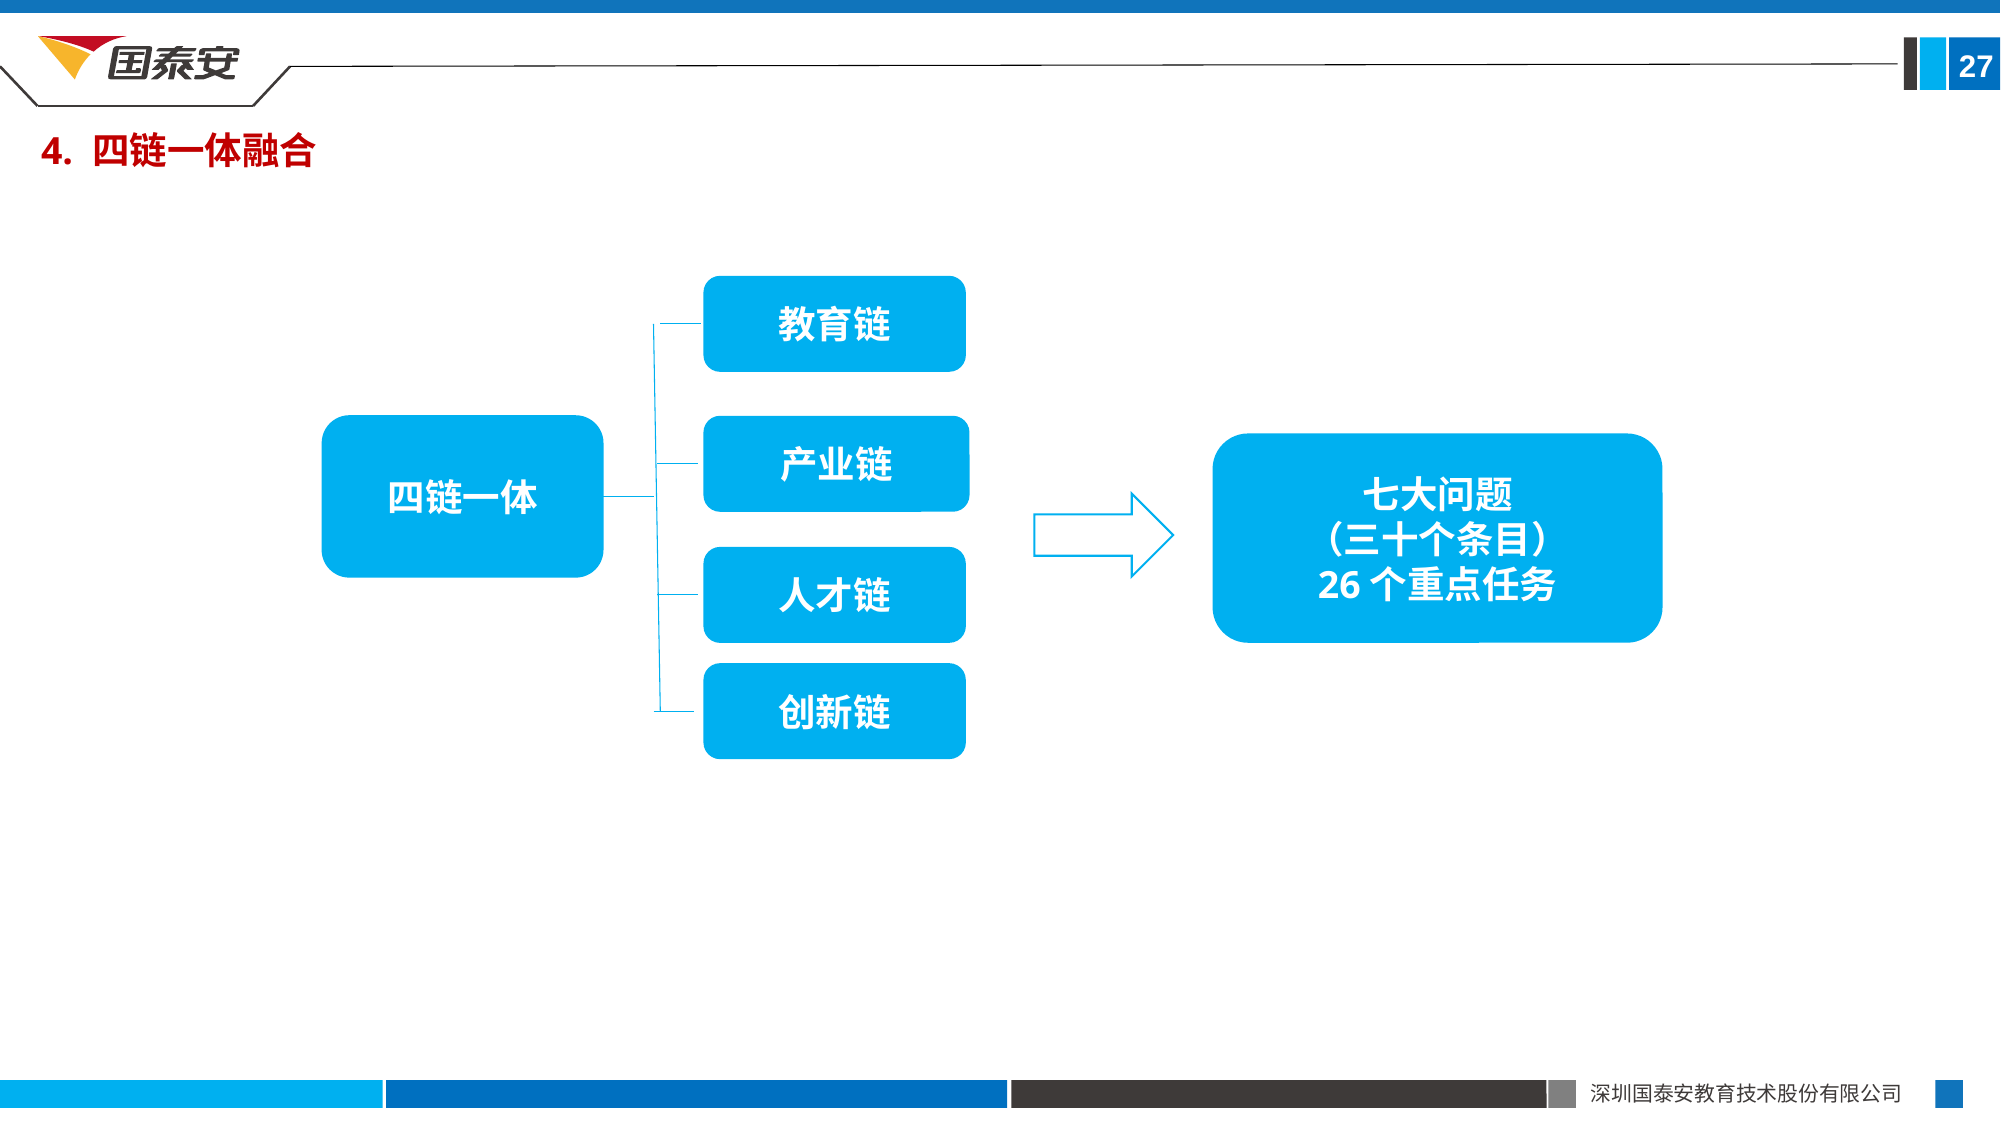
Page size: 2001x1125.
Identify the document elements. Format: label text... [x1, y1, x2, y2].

text_box 27 [1944, 38, 2000, 91]
text_box 教育链 [703, 275, 966, 372]
text_box 创新链 [703, 663, 966, 760]
text_box 4. 四链一体融合 [26, 106, 333, 180]
text_box 产业链 [703, 415, 970, 512]
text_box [322, 323, 702, 712]
text_box 人才链 [703, 546, 966, 643]
text_box 七大问题 （三十个条目） 26个重点任务 [1212, 433, 1663, 643]
text_box [1033, 491, 1175, 580]
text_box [290, 63, 1898, 67]
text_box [0, 66, 290, 106]
